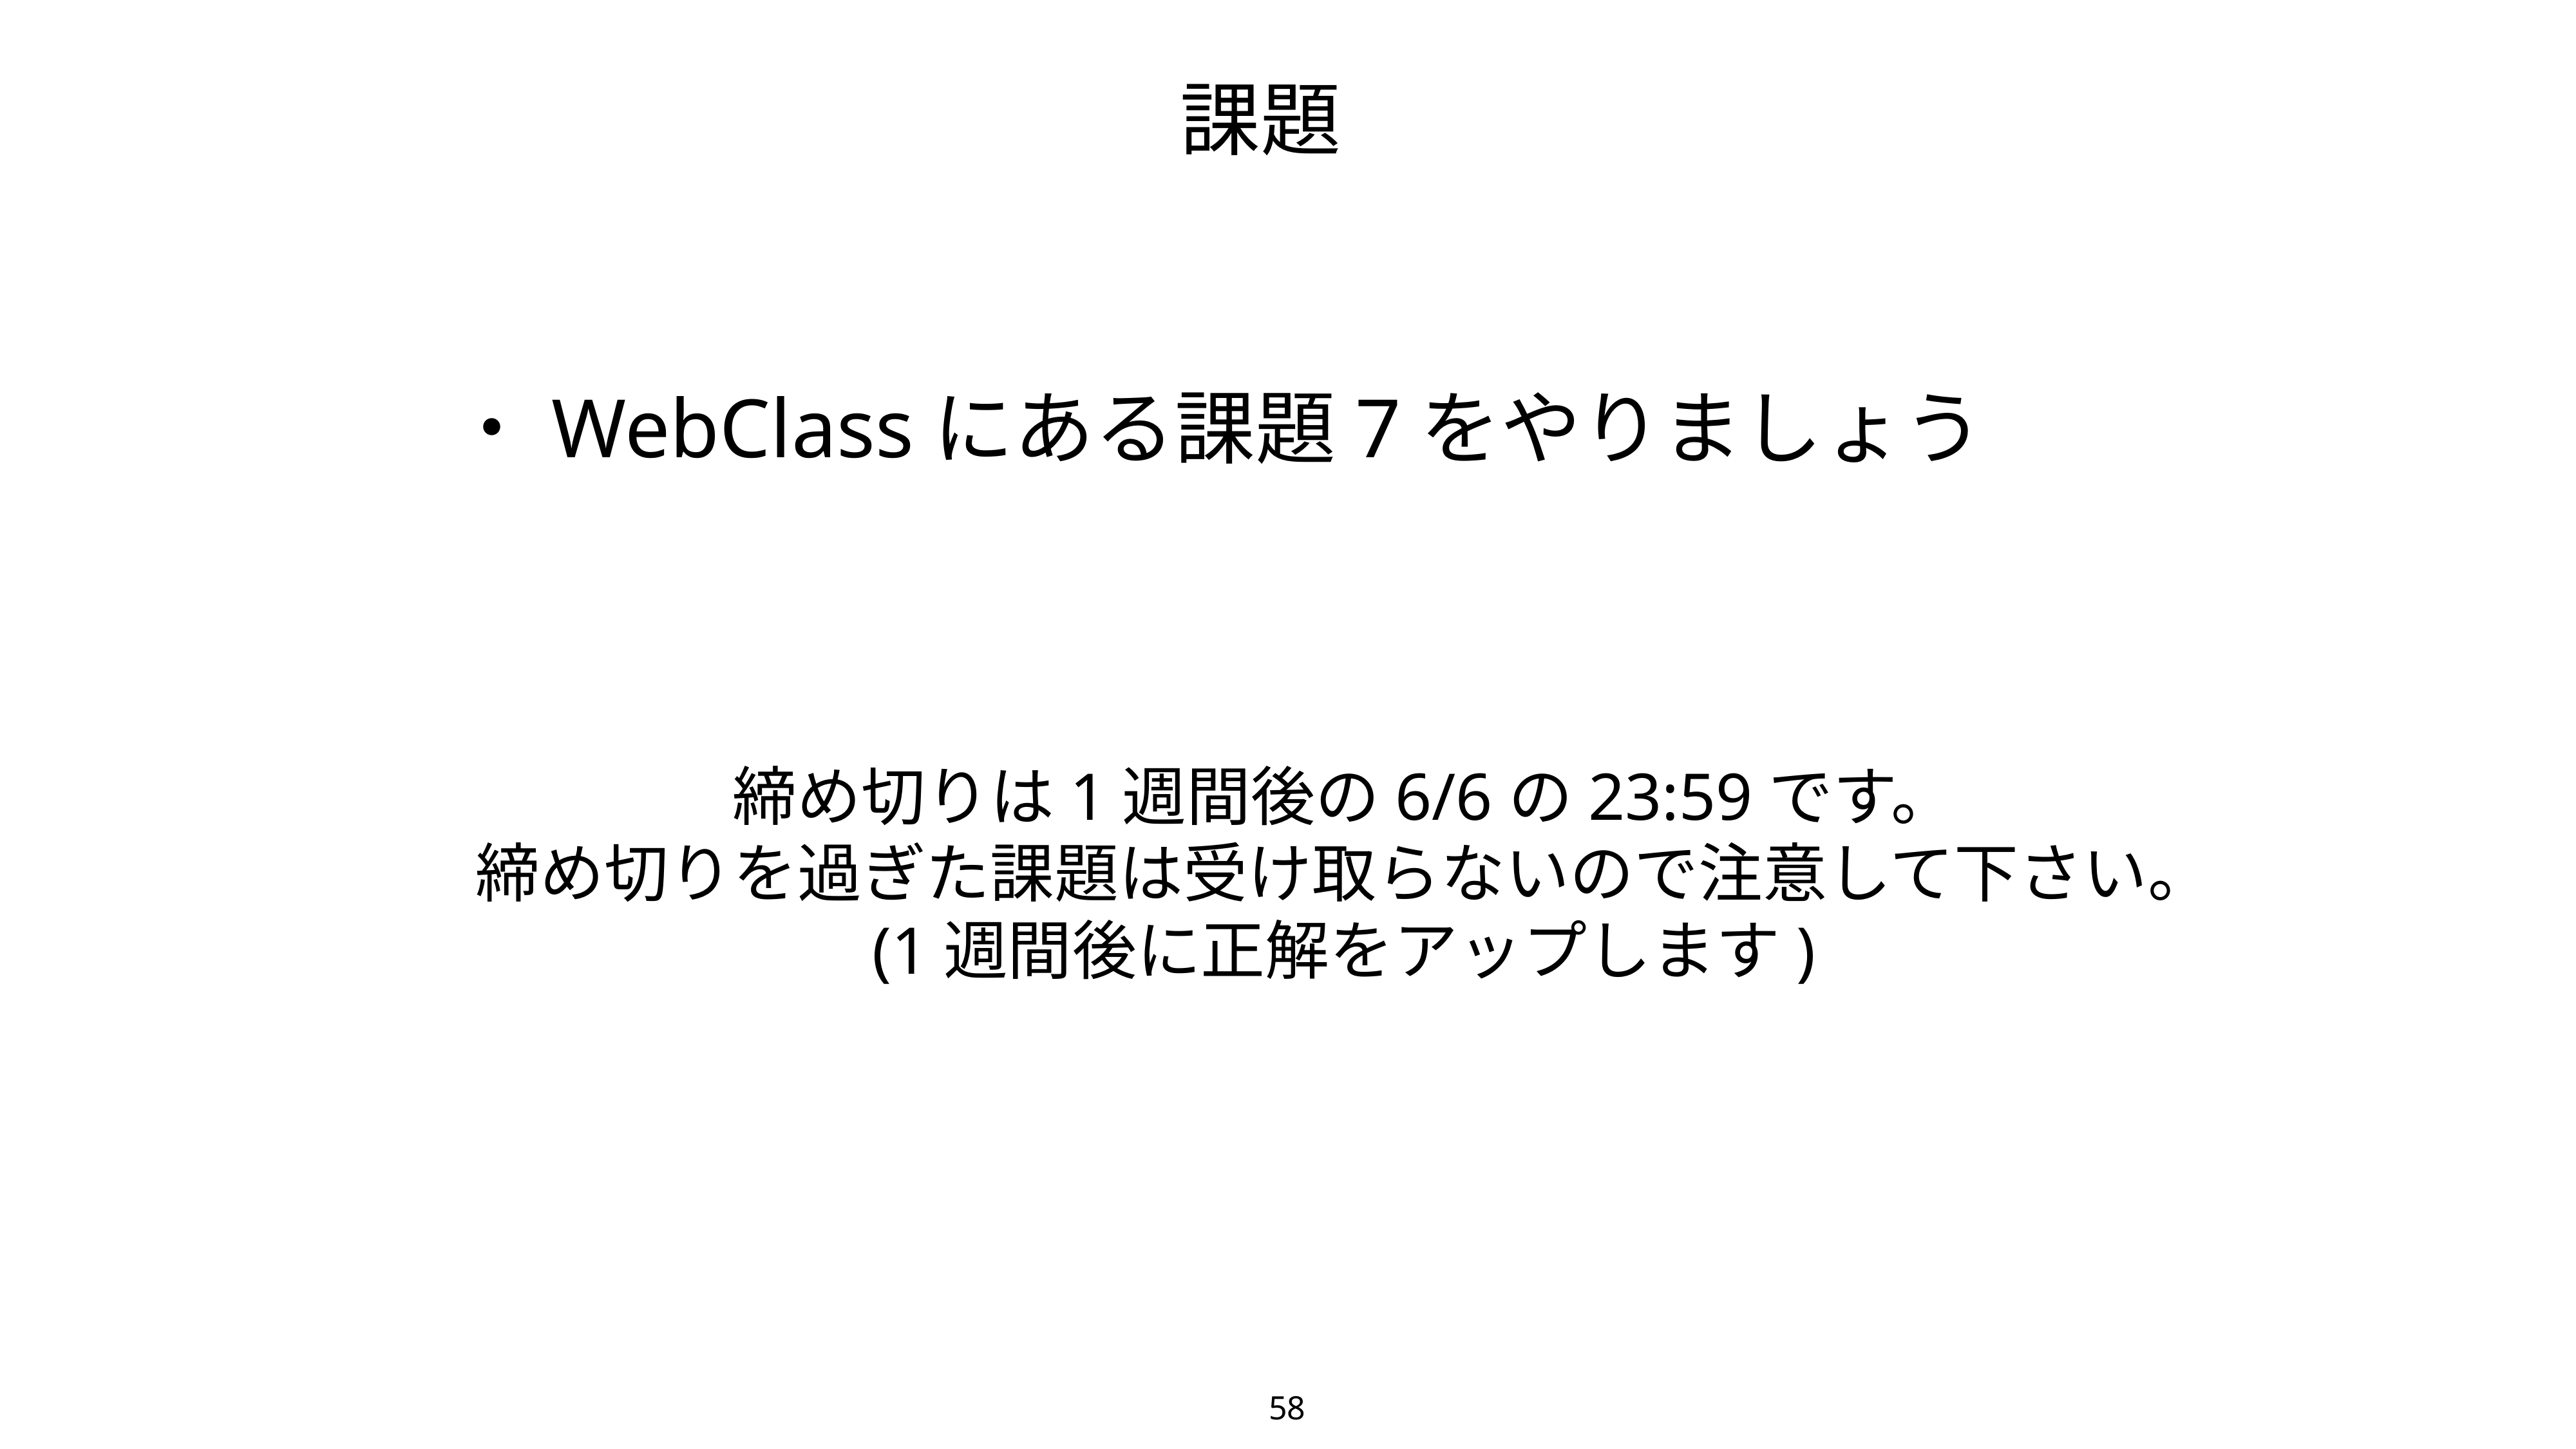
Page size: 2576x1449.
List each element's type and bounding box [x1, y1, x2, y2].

text_box [446, 372, 1990, 479]
text_box [469, 750, 2218, 993]
slide_number [1263, 1381, 1312, 1431]
text_box [1175, 63, 1347, 171]
